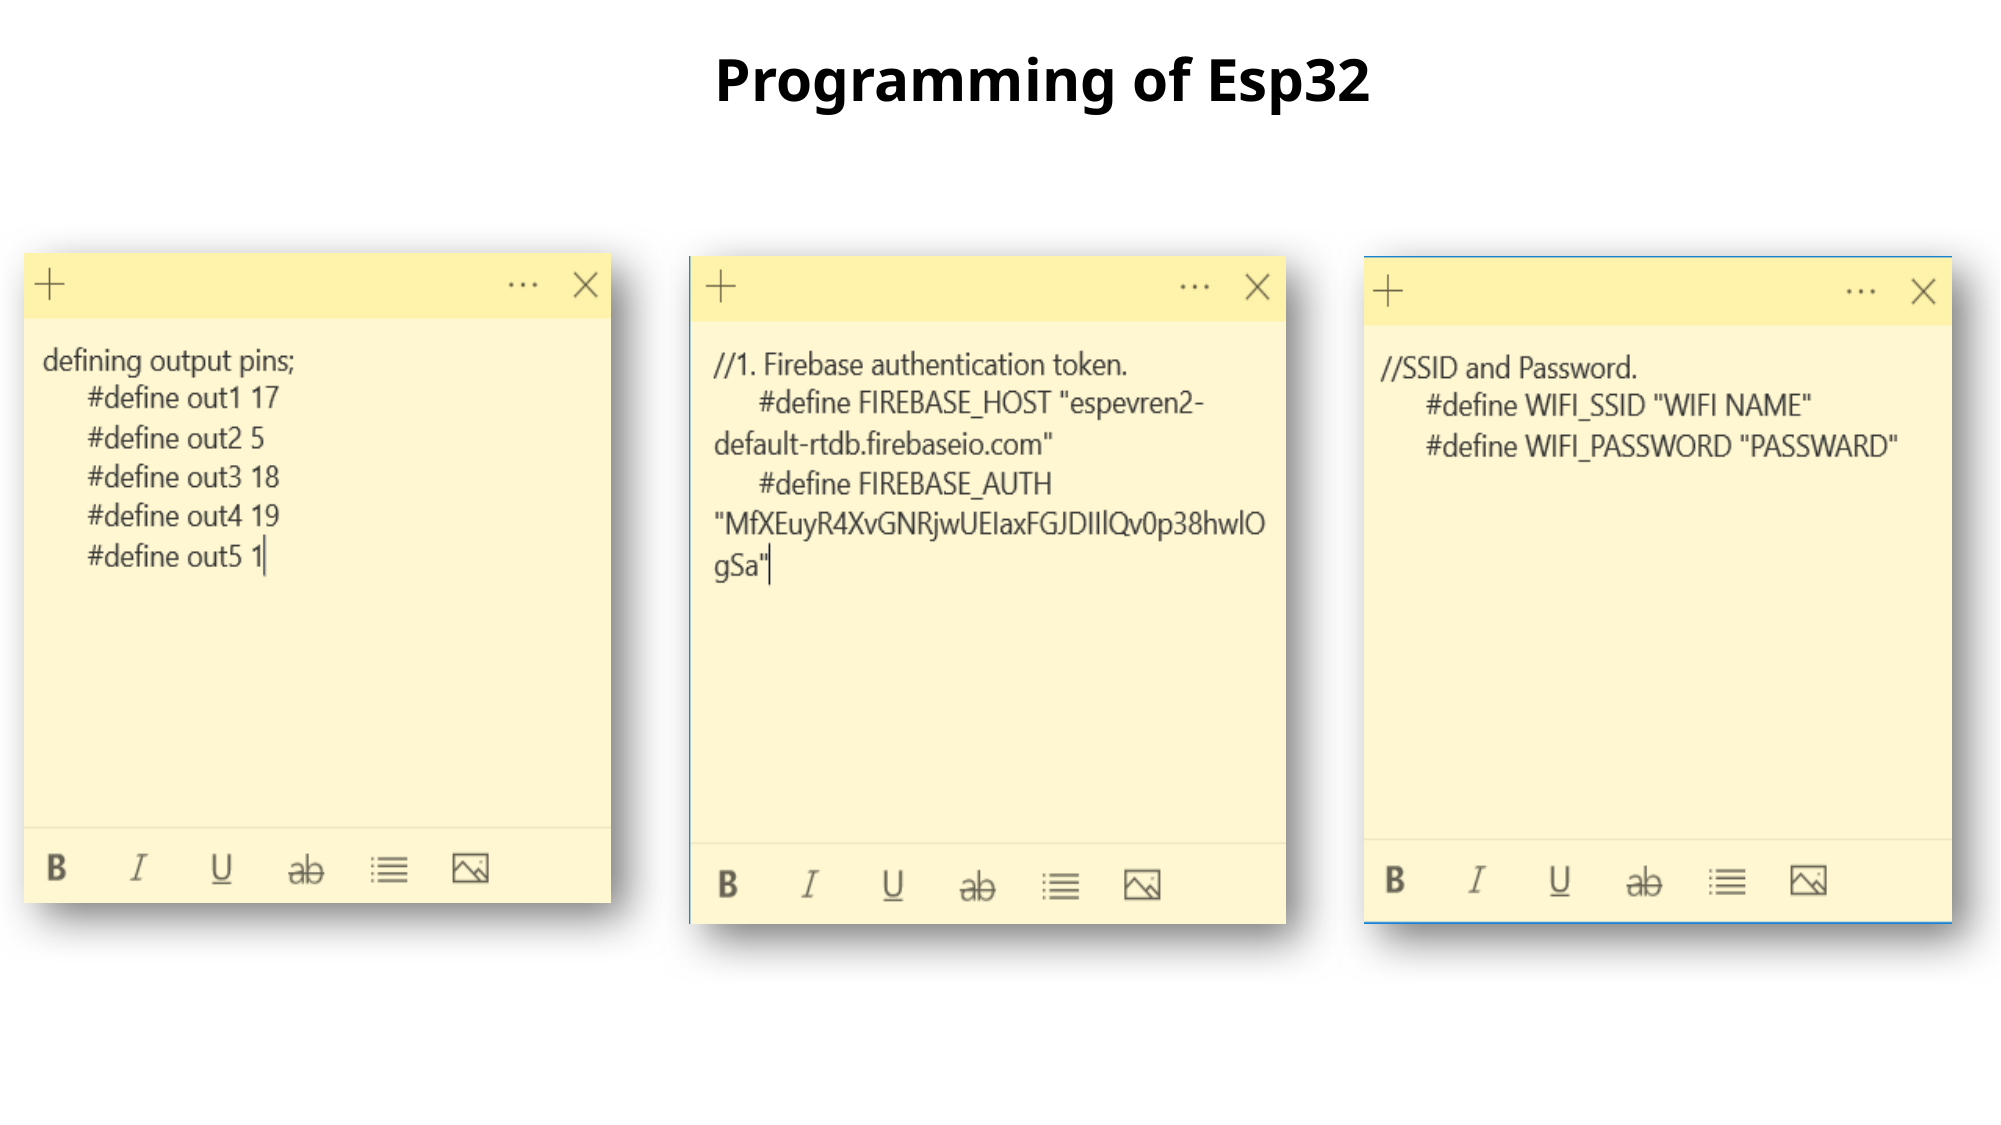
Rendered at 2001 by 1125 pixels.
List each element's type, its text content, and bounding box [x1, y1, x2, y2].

picture [24, 253, 611, 903]
picture [1364, 256, 1952, 924]
text_box Programming of Esp32 [700, 35, 1871, 120]
picture [689, 256, 1286, 924]
